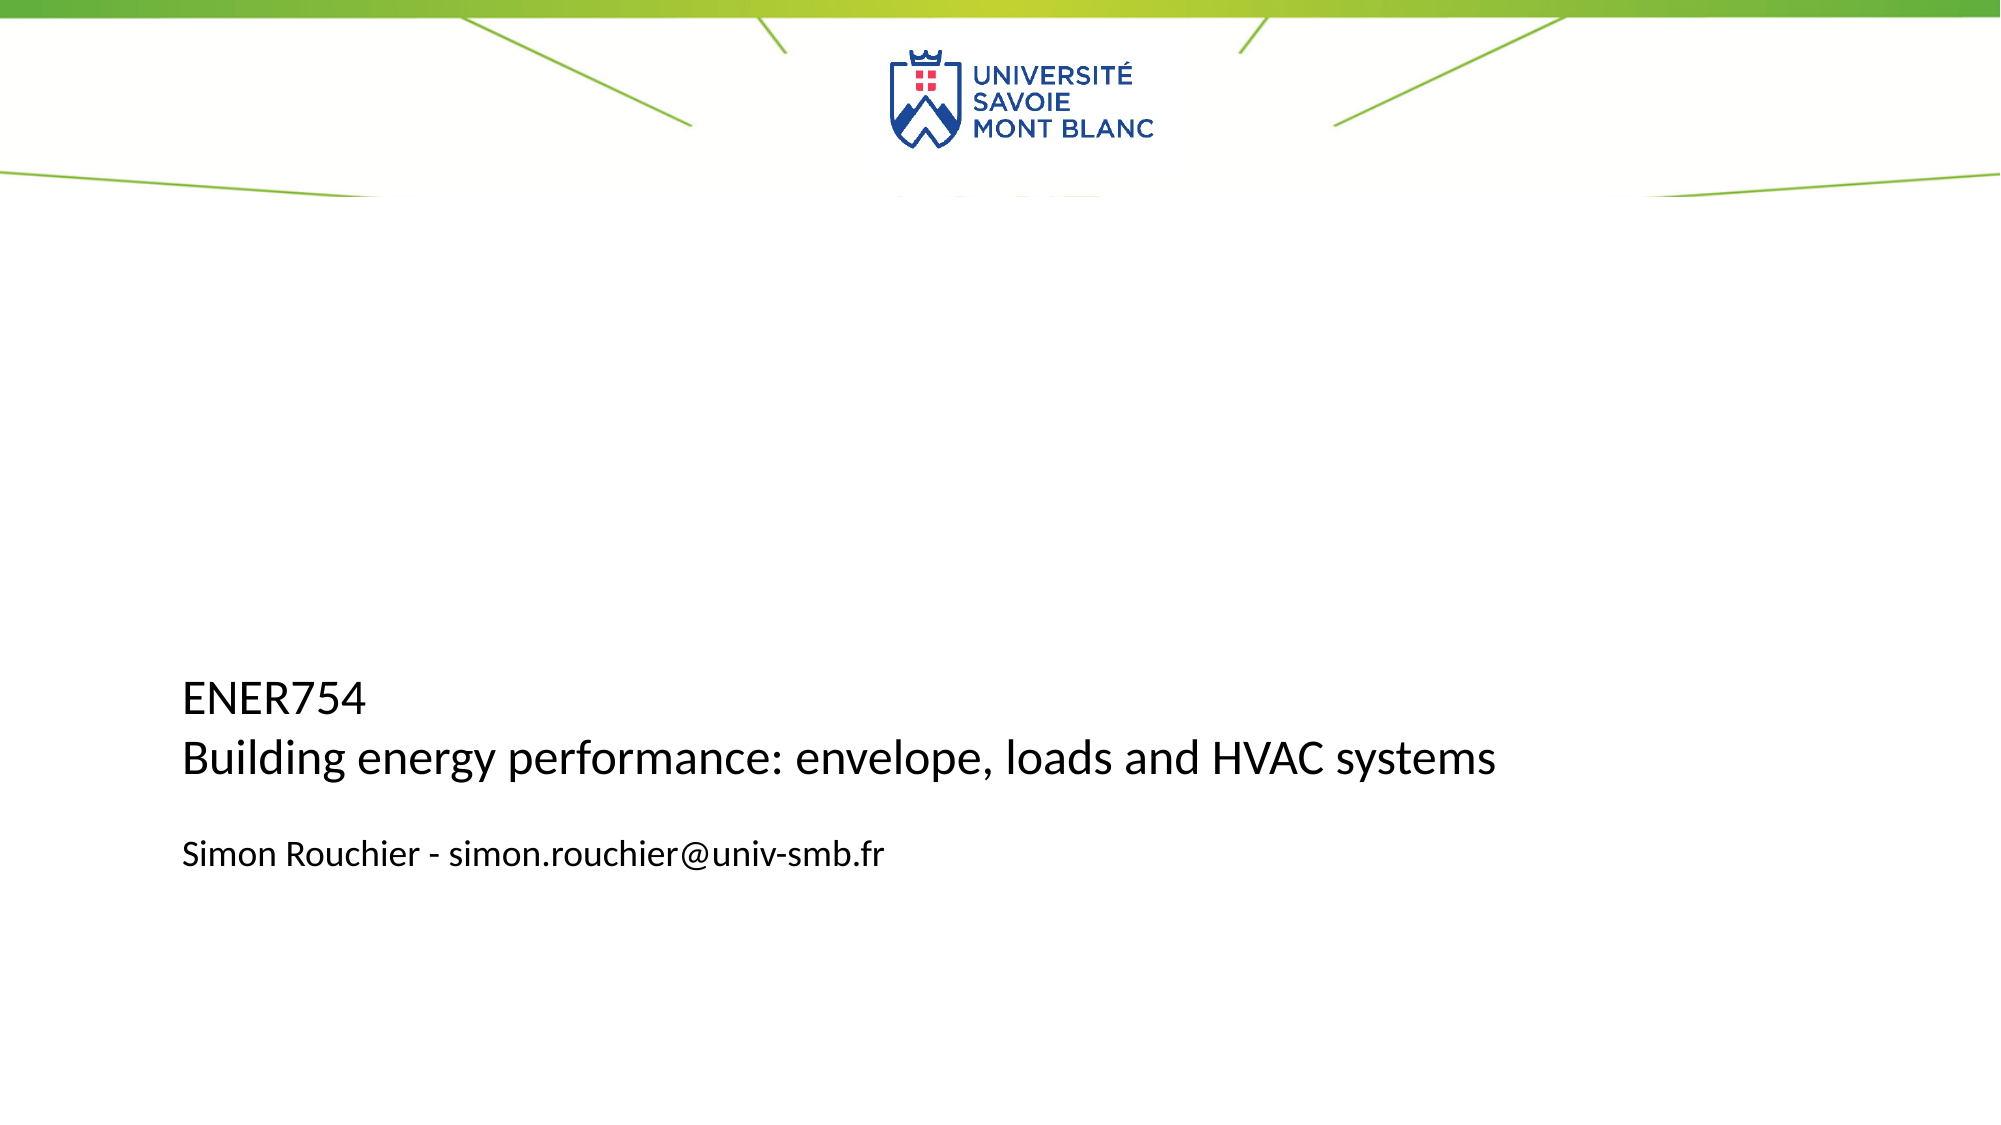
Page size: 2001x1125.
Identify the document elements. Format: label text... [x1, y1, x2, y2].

text_box ENER754 Building energy performance: envelope, loads and HVAC systems Simon Rouchier - simon.rouchier@univ-smb.fr [167, 656, 1512, 882]
picture [0, 0, 2000, 197]
